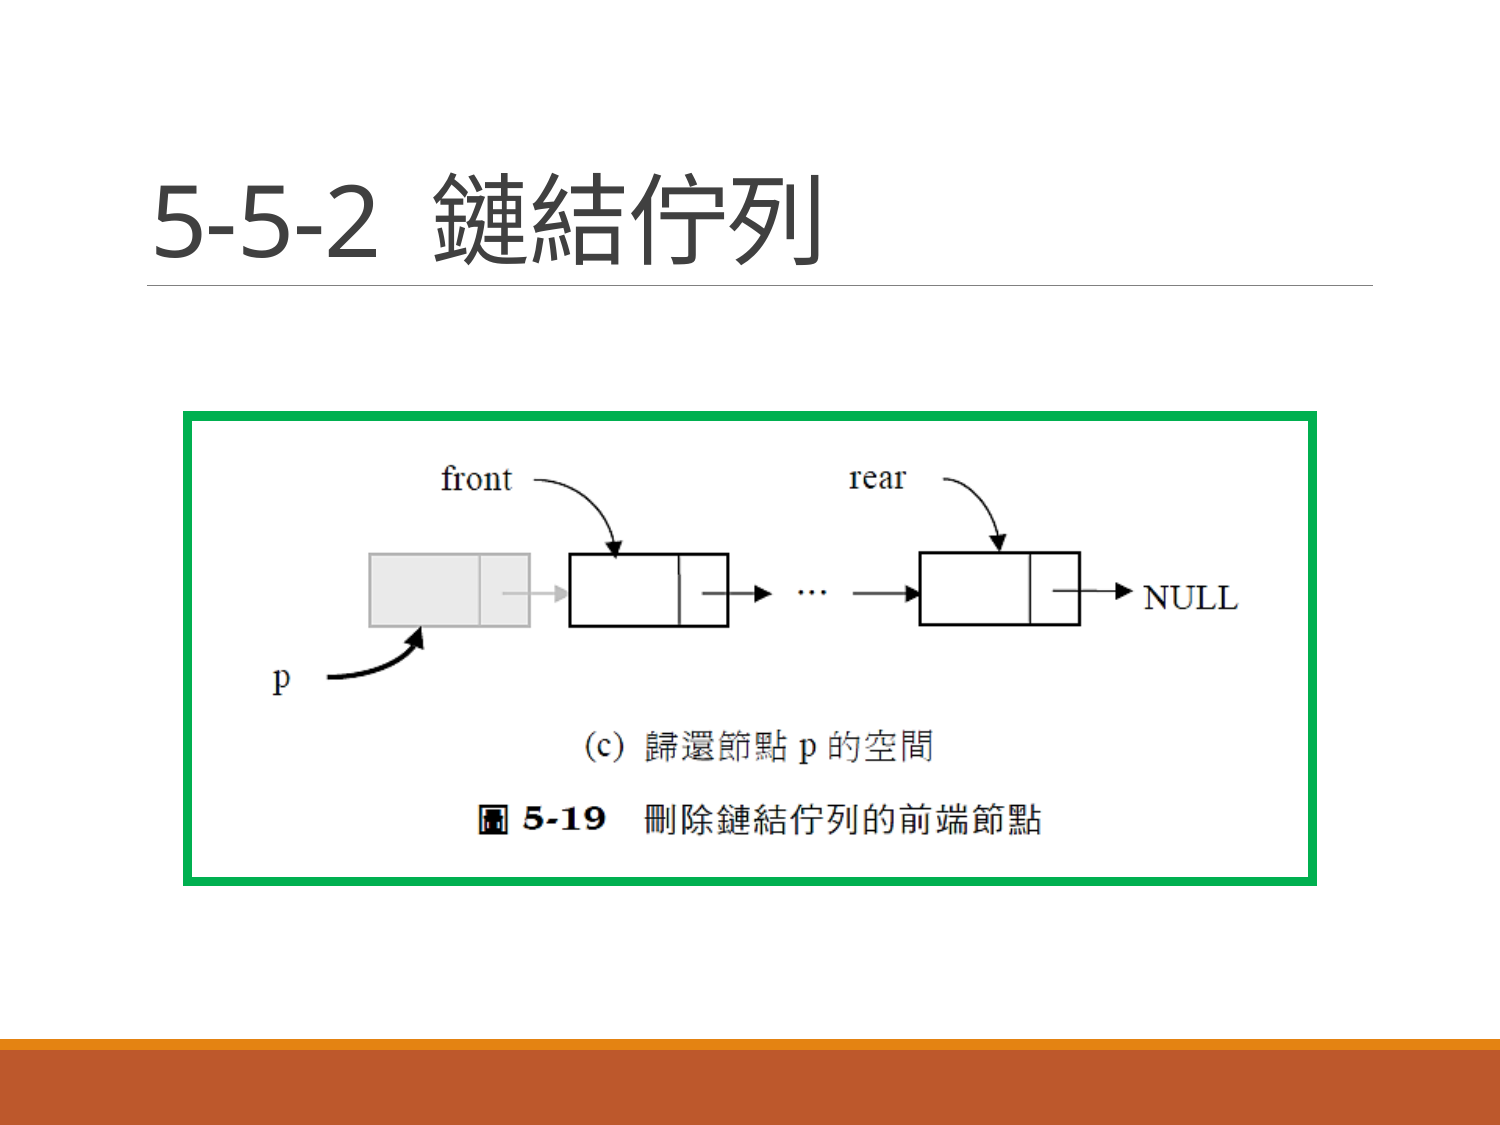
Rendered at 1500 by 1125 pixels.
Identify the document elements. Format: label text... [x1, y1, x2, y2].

title 5-5-2 鏈結佇列 [135, 47, 1373, 285]
picture [191, 420, 1309, 878]
